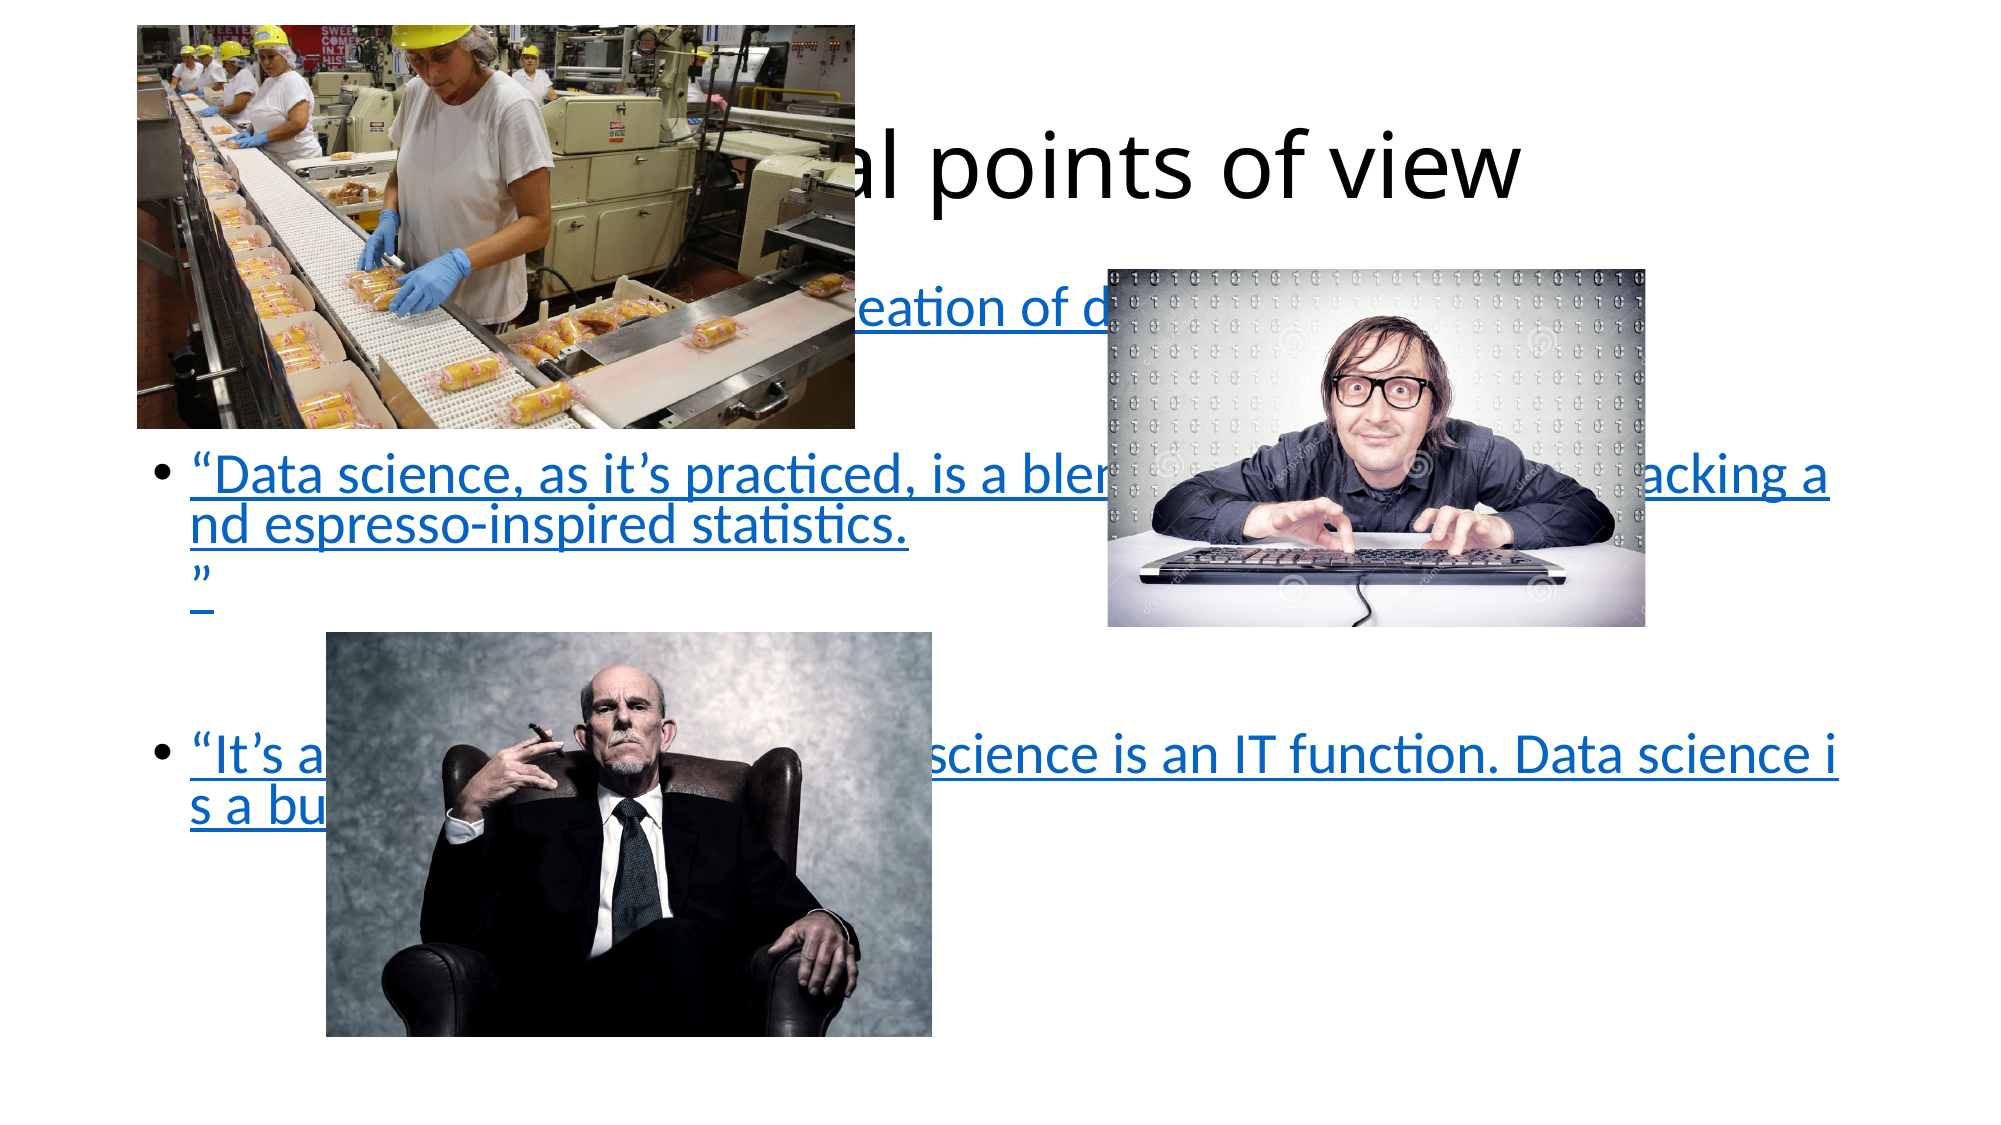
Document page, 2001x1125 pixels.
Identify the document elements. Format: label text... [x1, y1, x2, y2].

picture [326, 632, 932, 1037]
picture [137, 25, 855, 429]
title Definitions reveal points of view [855, 59, 1863, 268]
picture [1107, 269, 1646, 628]
list “Data science enables the creation of data products.” “Data science, as it’s practiced, is a blend of Red-Bull-fueled hacking and espresso-inspired statistics.” “It’s a misconception that data science is an IT function. Data science is a business function.” [137, 268, 1863, 857]
